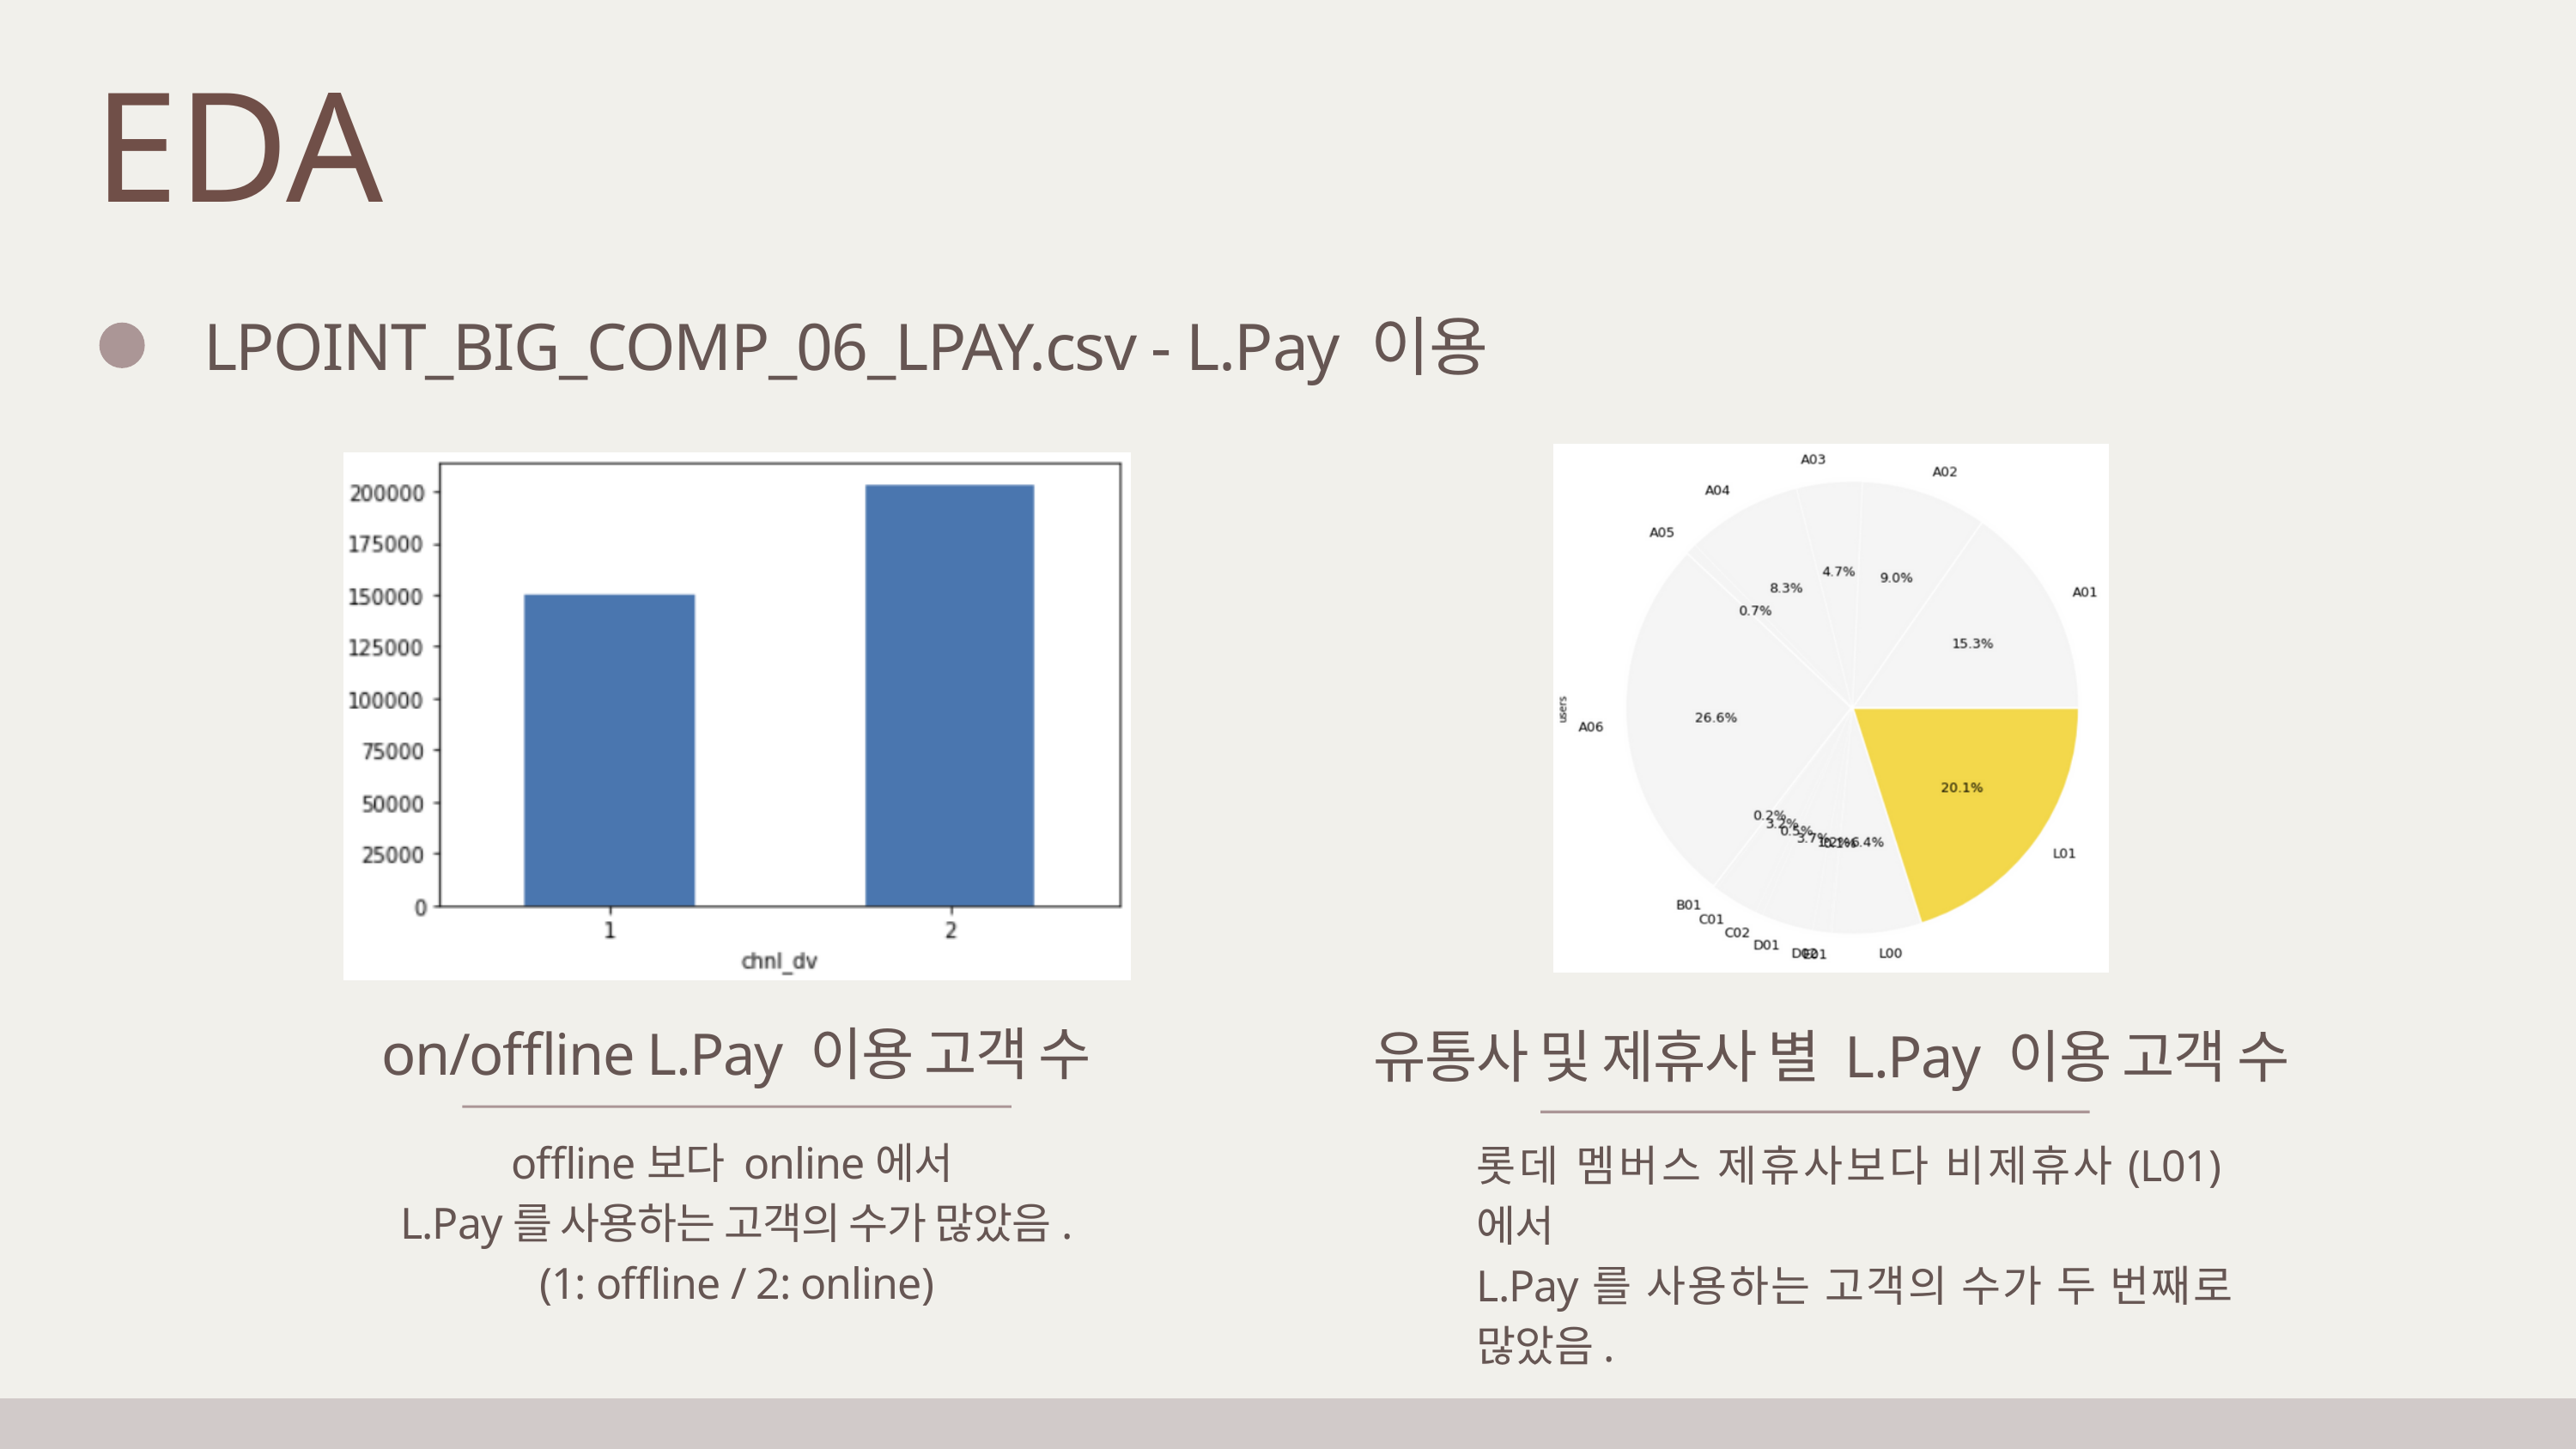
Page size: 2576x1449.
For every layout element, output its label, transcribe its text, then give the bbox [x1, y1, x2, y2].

text_box offline보다 online에서 L.Pay를 사용하는 고객의 수가 많았음. (1: offline / 2: online) [398, 1127, 1076, 1308]
picture [343, 452, 1131, 981]
text_box EDA [94, 103, 474, 233]
text_box LPOINT_BIG_COMP_06_LPAY.csv - L.Pay 이용 [204, 306, 1609, 384]
text_box 유통사 및 제휴사 별 L.Pay 이용 고객 수 [1364, 1021, 2299, 1089]
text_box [0, 1397, 2576, 1449]
text_box 롯데 멤버스 제휴사보다 비제휴사(L01)에서 L.Pay를 사용하는 고객의 수가 두 번째로 많았음. [1476, 1130, 2233, 1370]
text_box on/offline L.Pay 이용 고객 수 [369, 1017, 1104, 1087]
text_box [99, 322, 145, 369]
picture [1553, 444, 2110, 973]
